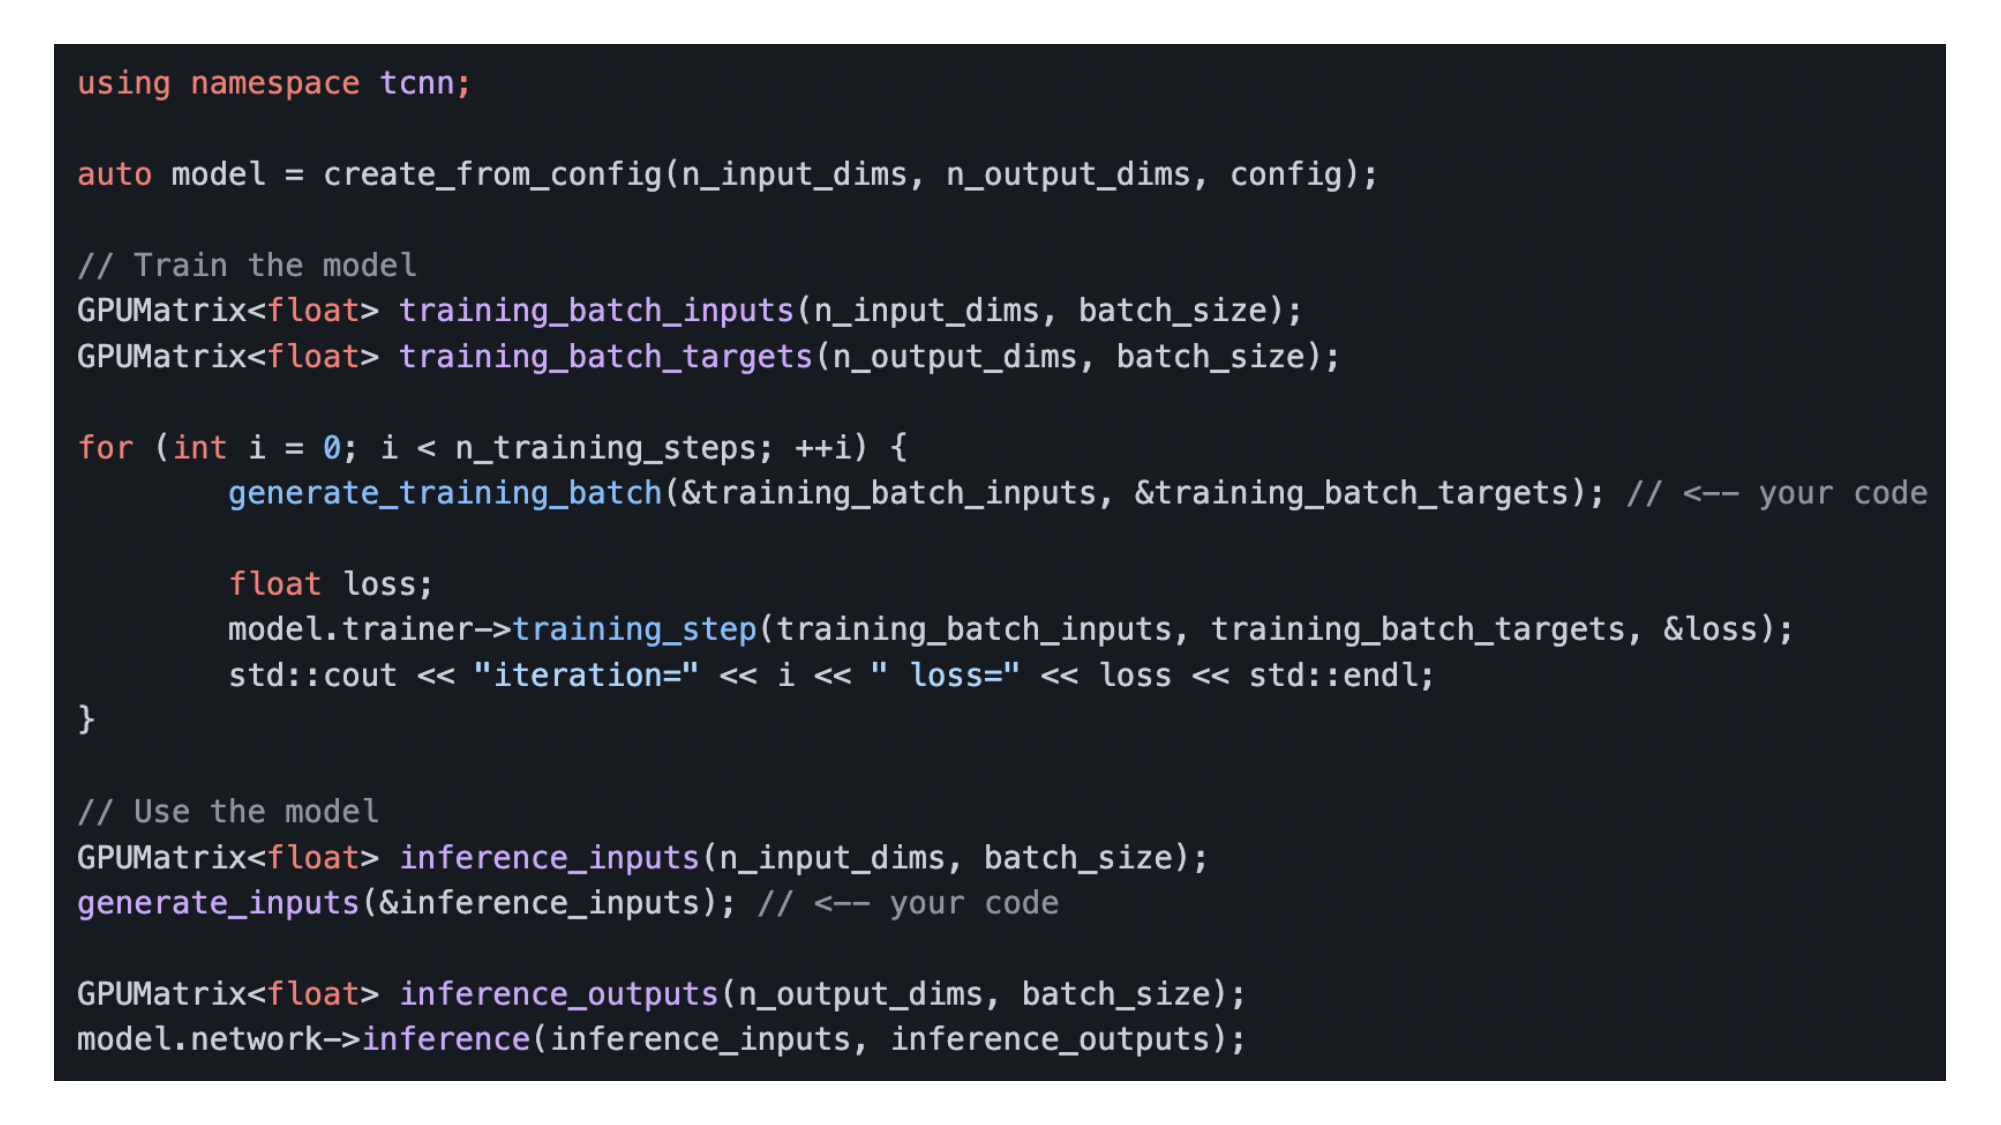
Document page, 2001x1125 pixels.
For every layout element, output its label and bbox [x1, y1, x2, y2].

picture [54, 44, 1946, 1081]
